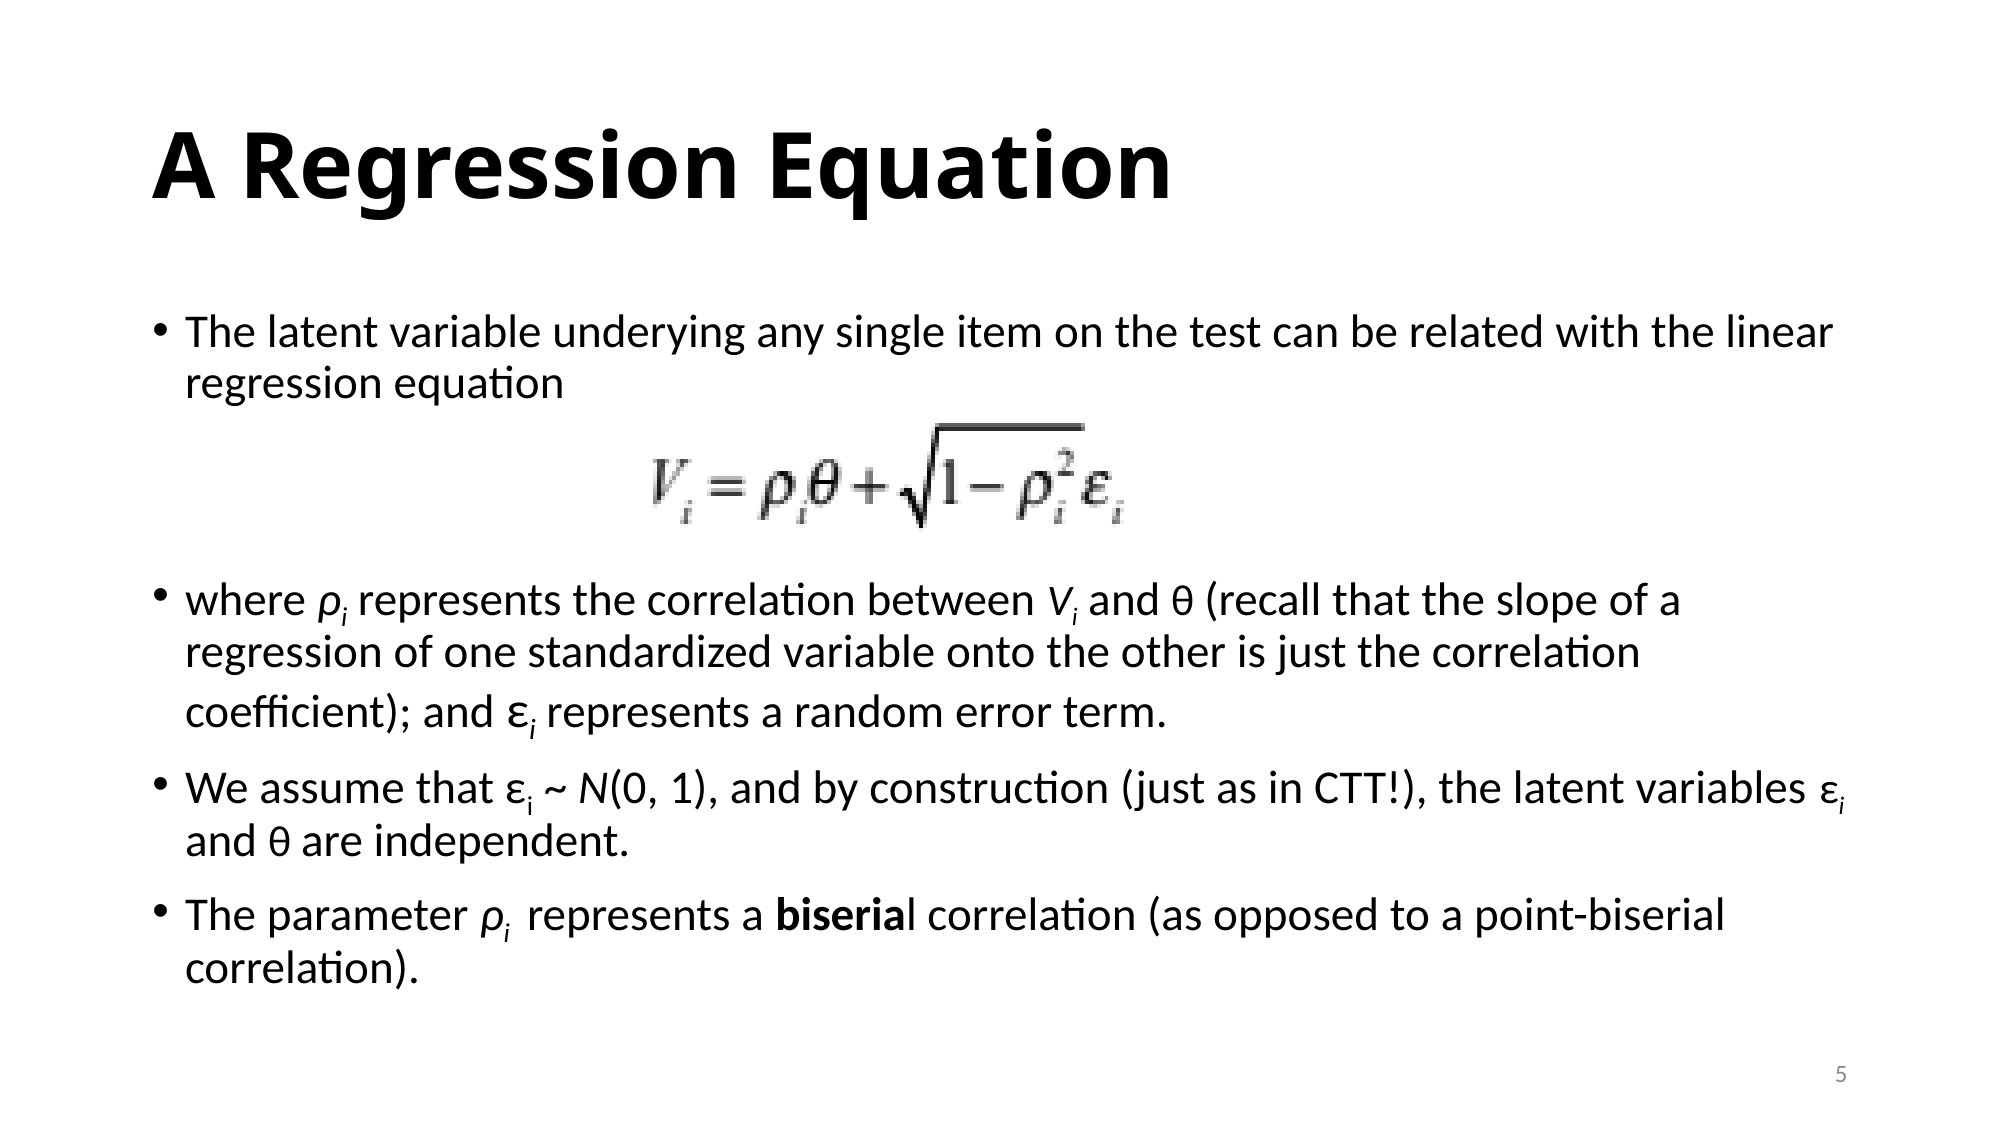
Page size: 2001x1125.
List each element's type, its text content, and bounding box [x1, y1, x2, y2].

list The latent variable underying any single item on the test can be related with the linear regression equation where ρi represents the correlation between Vi and θ (recall that the slope of a regression of one standardized variable onto the other is just the correlation coefficient); and εi represents a random error term. We assume that εi ~ N(0, 1), and by construction (just as in CTT!), the latent variables εi and θ are independent. The parameter ρi represents a biserial correlation (as opposed to a point-biserial correlation). [137, 299, 1863, 1014]
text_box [642, 411, 1128, 533]
slide_number 5 [1412, 1042, 1863, 1103]
title A Regression Equation [137, 59, 1863, 278]
